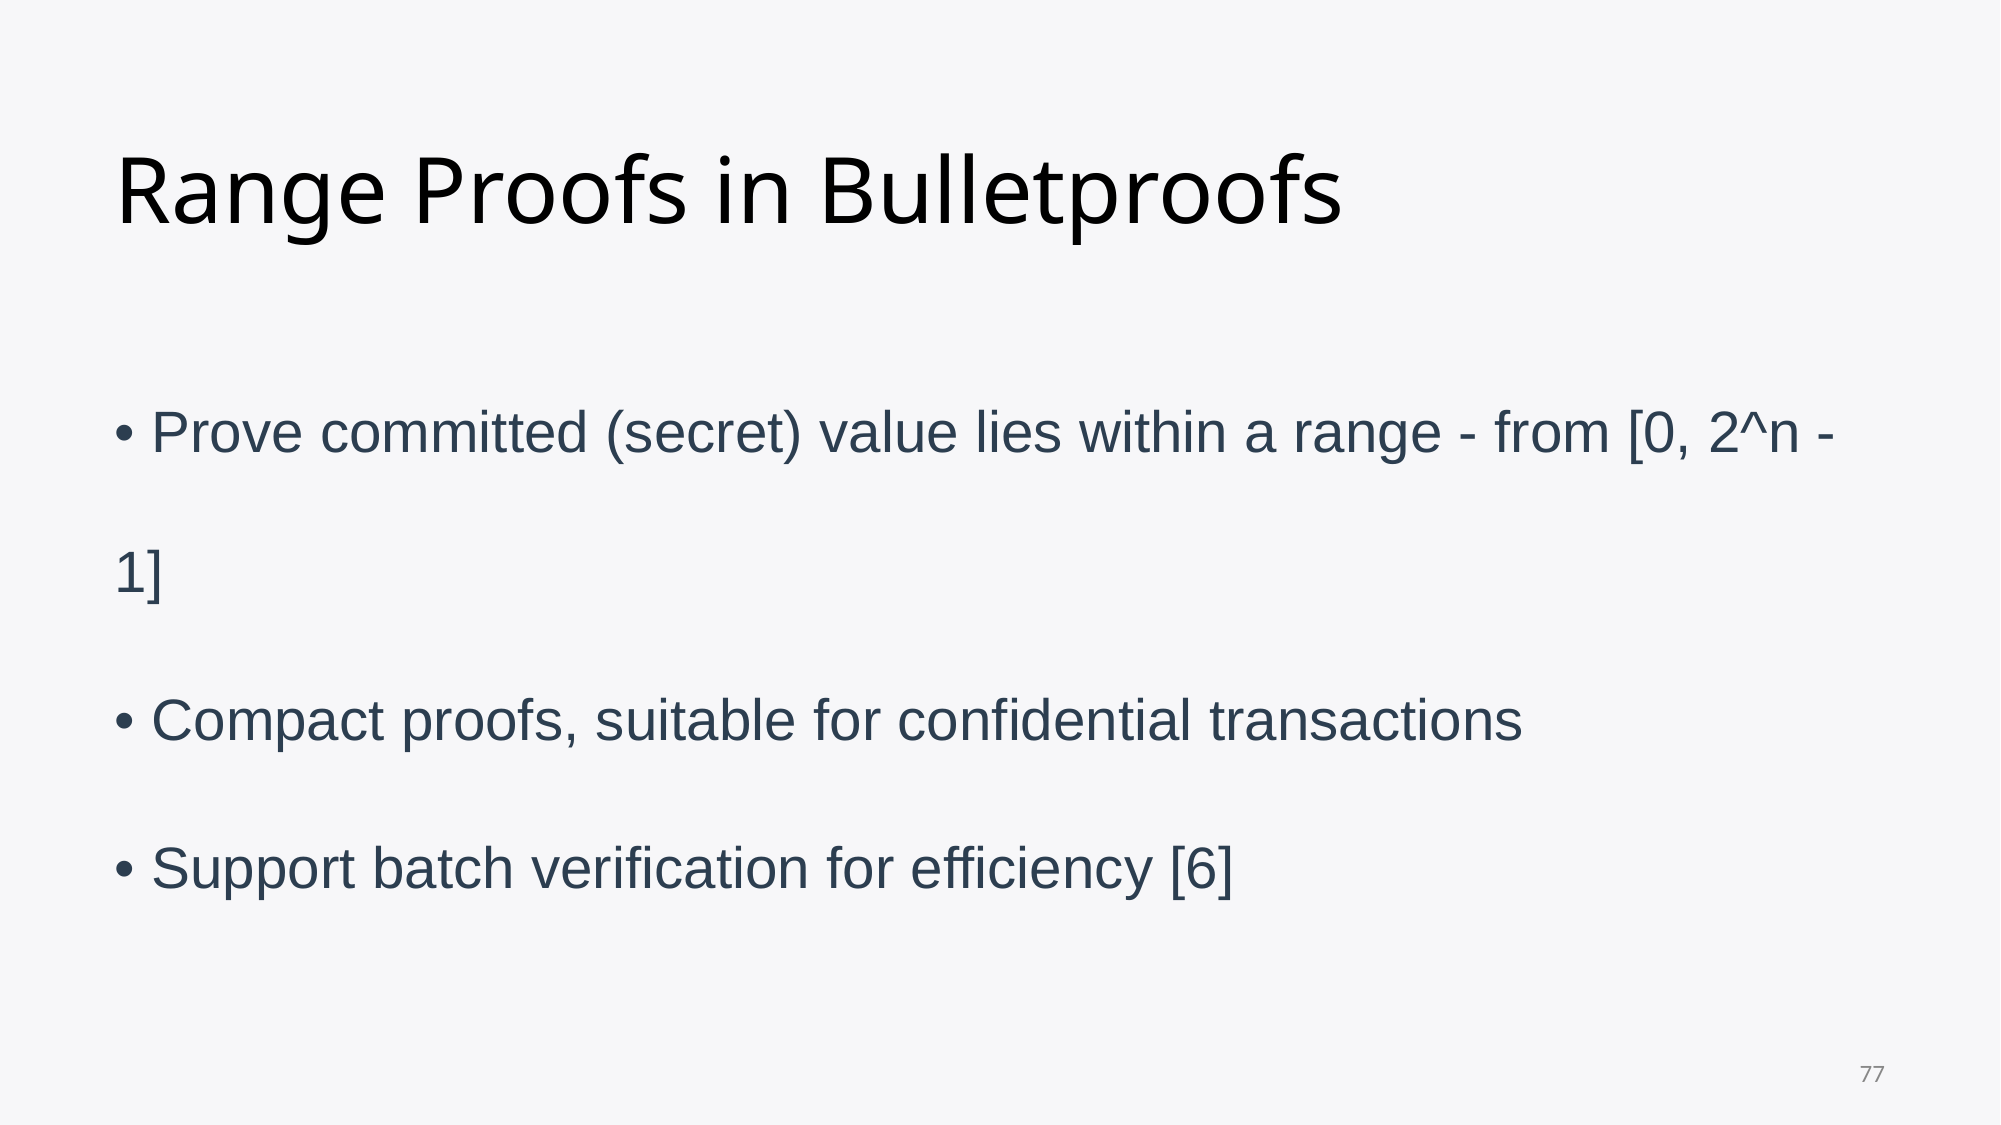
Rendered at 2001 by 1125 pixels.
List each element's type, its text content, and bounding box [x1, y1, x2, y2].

slide_number 77 [1433, 1042, 1900, 1103]
title Range Proofs in Bulletproofs [99, 45, 1900, 316]
list • Prove committed (secret) value lies within a range - from [0, 2^n -1] • Compact proofs, suitable for confidential transactions • Support batch verification for efficiency [6] [99, 316, 1900, 1005]
